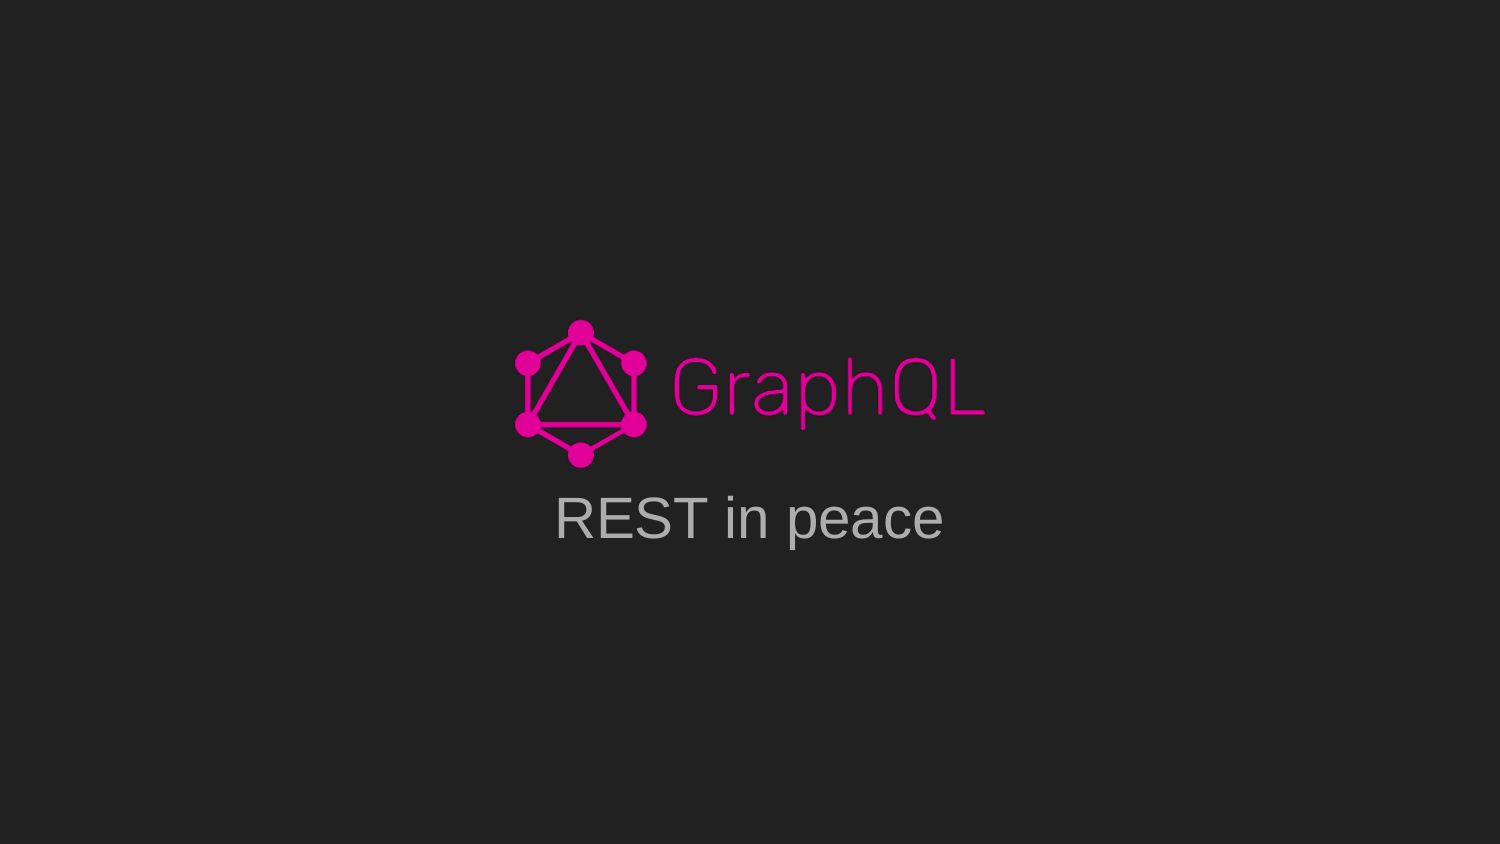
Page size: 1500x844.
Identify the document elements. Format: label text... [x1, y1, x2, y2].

picture [477, 257, 1023, 531]
subtitle REST in peace [51, 464, 1449, 595]
